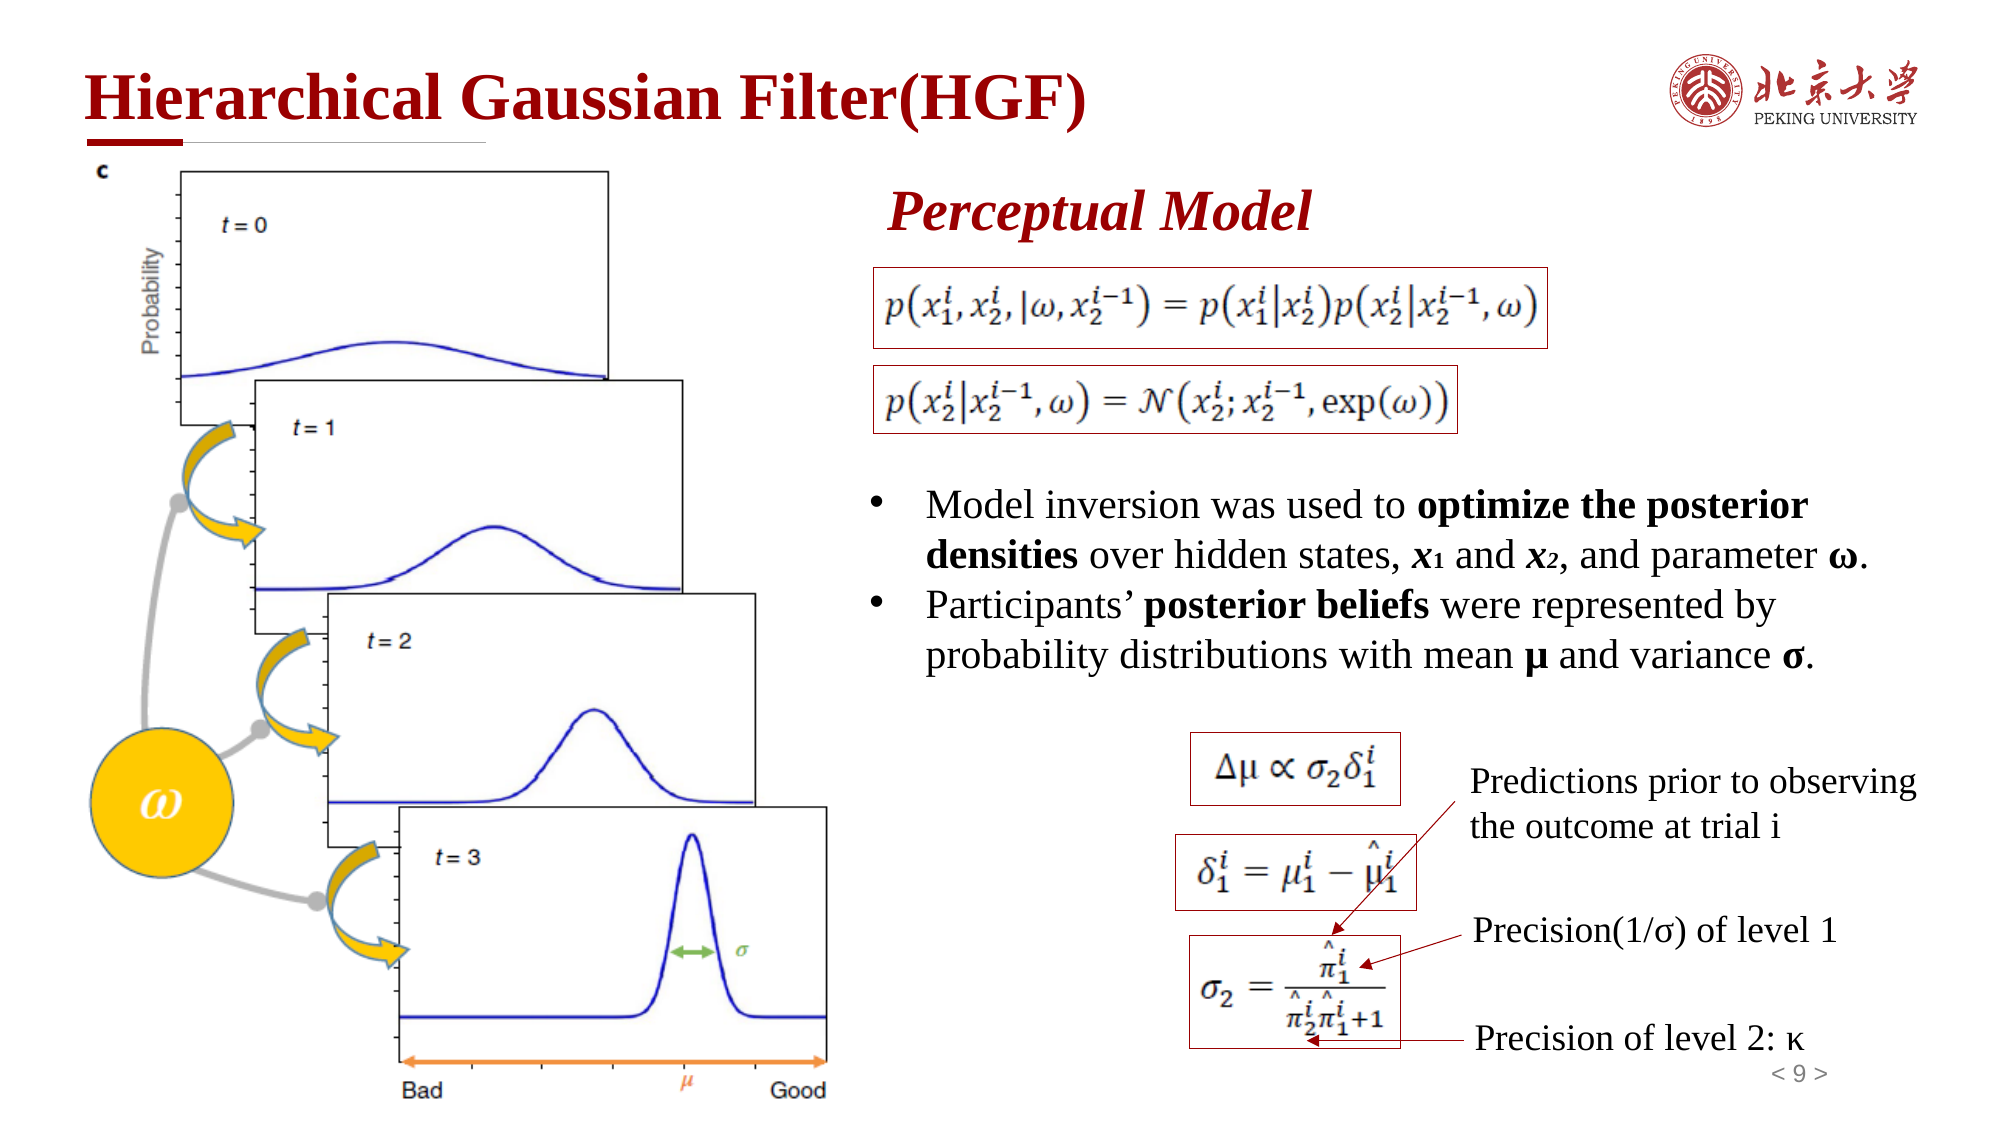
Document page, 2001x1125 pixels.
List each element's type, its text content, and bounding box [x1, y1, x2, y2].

picture [873, 365, 1458, 434]
text_box Precision(1/σ) of level 1 [1455, 897, 1896, 958]
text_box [1359, 934, 1462, 968]
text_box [1331, 801, 1455, 935]
text_box Precision of level 2: κ [1400, 1005, 1880, 1065]
picture [72, 148, 871, 1125]
picture [873, 267, 1548, 349]
text_box Predictions prior to observing the outcome at trial i [1454, 748, 1934, 854]
text_box Hierarchical Gaussian Filter(HGF) [69, 46, 1157, 149]
text_box Perceptual Model [872, 165, 1328, 250]
text_box Model inversion was used to optimize the posterior densities over hidden states, x1 and x2, and parameter ω. Participants’ posterior beliefs were represented by probability distributions with mean μ and variance σ. [871, 468, 1928, 684]
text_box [1175, 732, 1417, 1049]
slide_number < 9 > [1393, 1049, 1844, 1097]
